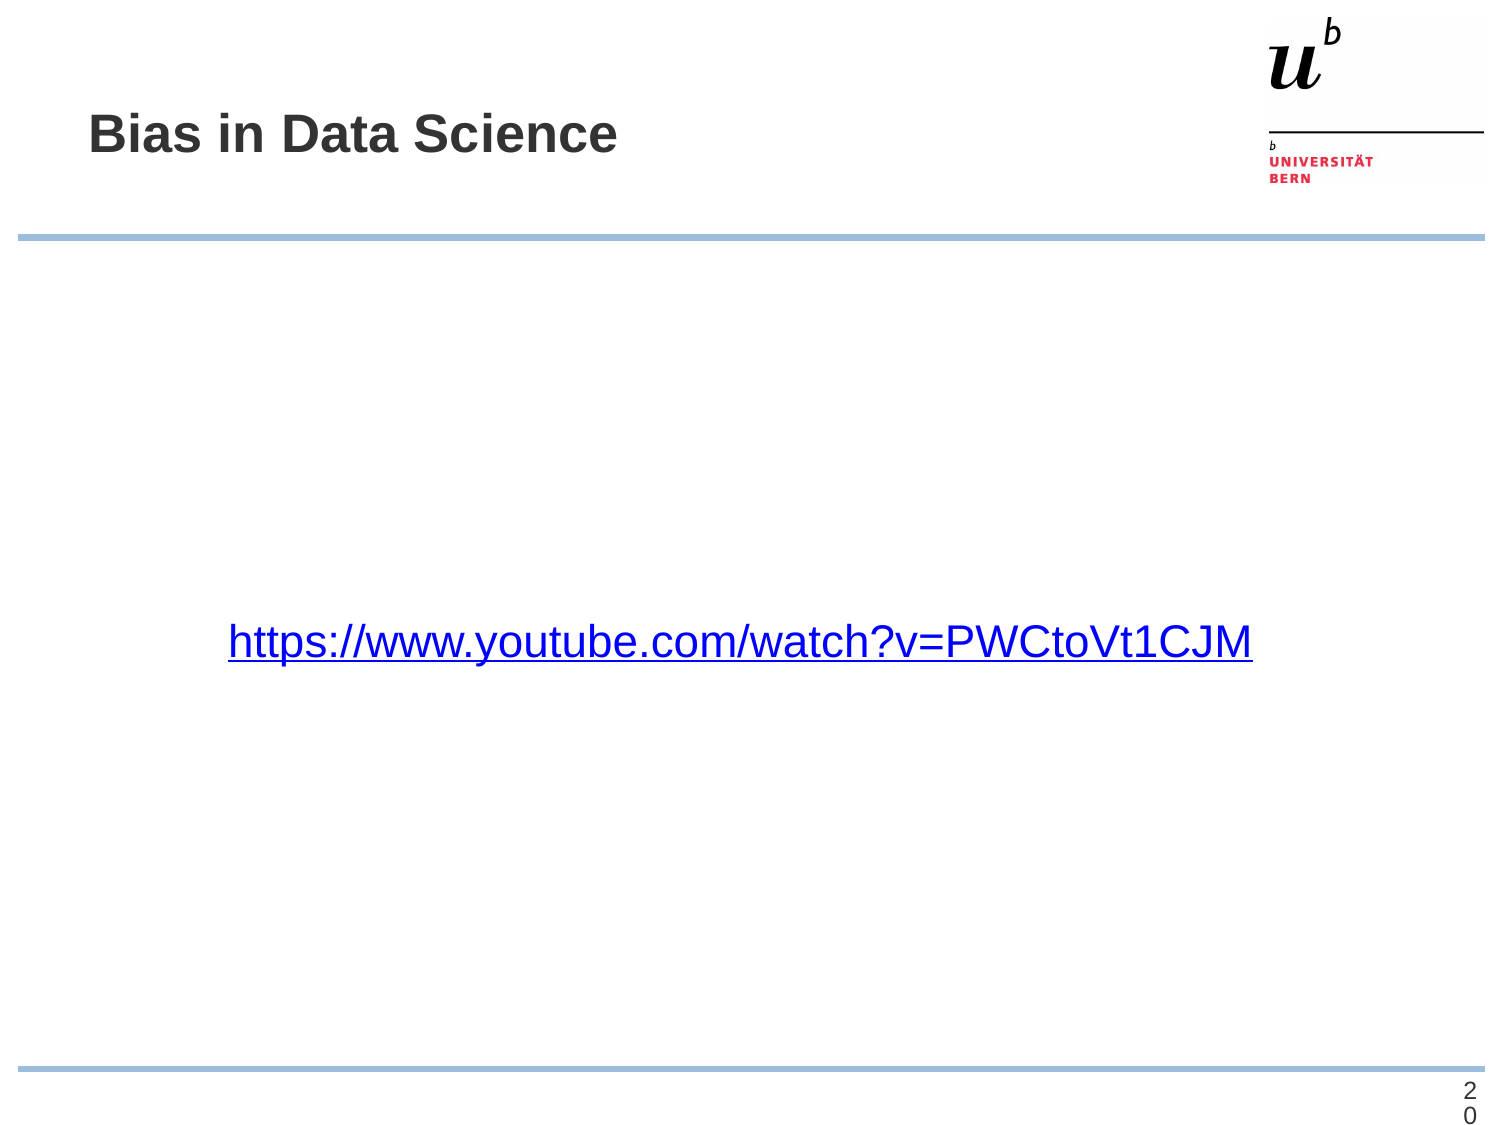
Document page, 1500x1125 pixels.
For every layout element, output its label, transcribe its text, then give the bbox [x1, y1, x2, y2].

text_box https://www.youtube.com/watch?v=PWCtoVt1CJM [213, 596, 1287, 682]
picture [1269, 17, 1484, 183]
slide_number ‹#› [1463, 1074, 1485, 1125]
title Bias in Data Science [88, 106, 1175, 241]
